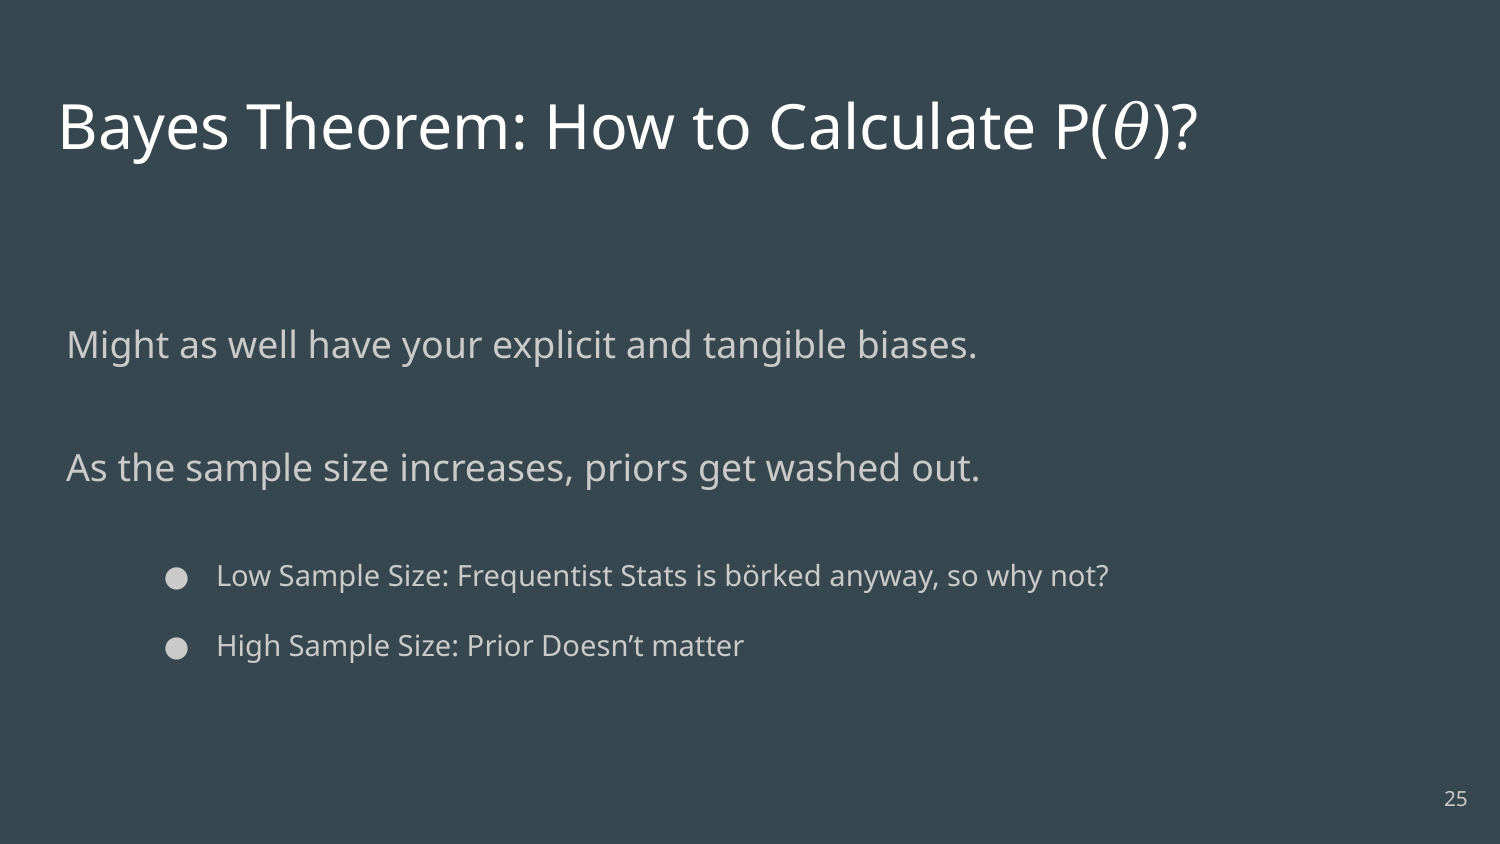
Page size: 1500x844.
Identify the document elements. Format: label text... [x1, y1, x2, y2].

list Might as well have your explicit and tangible biases. As the sample size increases, priors get washed out. Low Sample Size: Frequentist Stats is börked anyway, so why not? High Sample Size: Prior Doesn’t matter [51, 189, 1441, 750]
title Bayes Theorem: How to Calculate P(𝜃)? [42, 71, 1441, 166]
slide_number ‹#› [1392, 767, 1483, 833]
